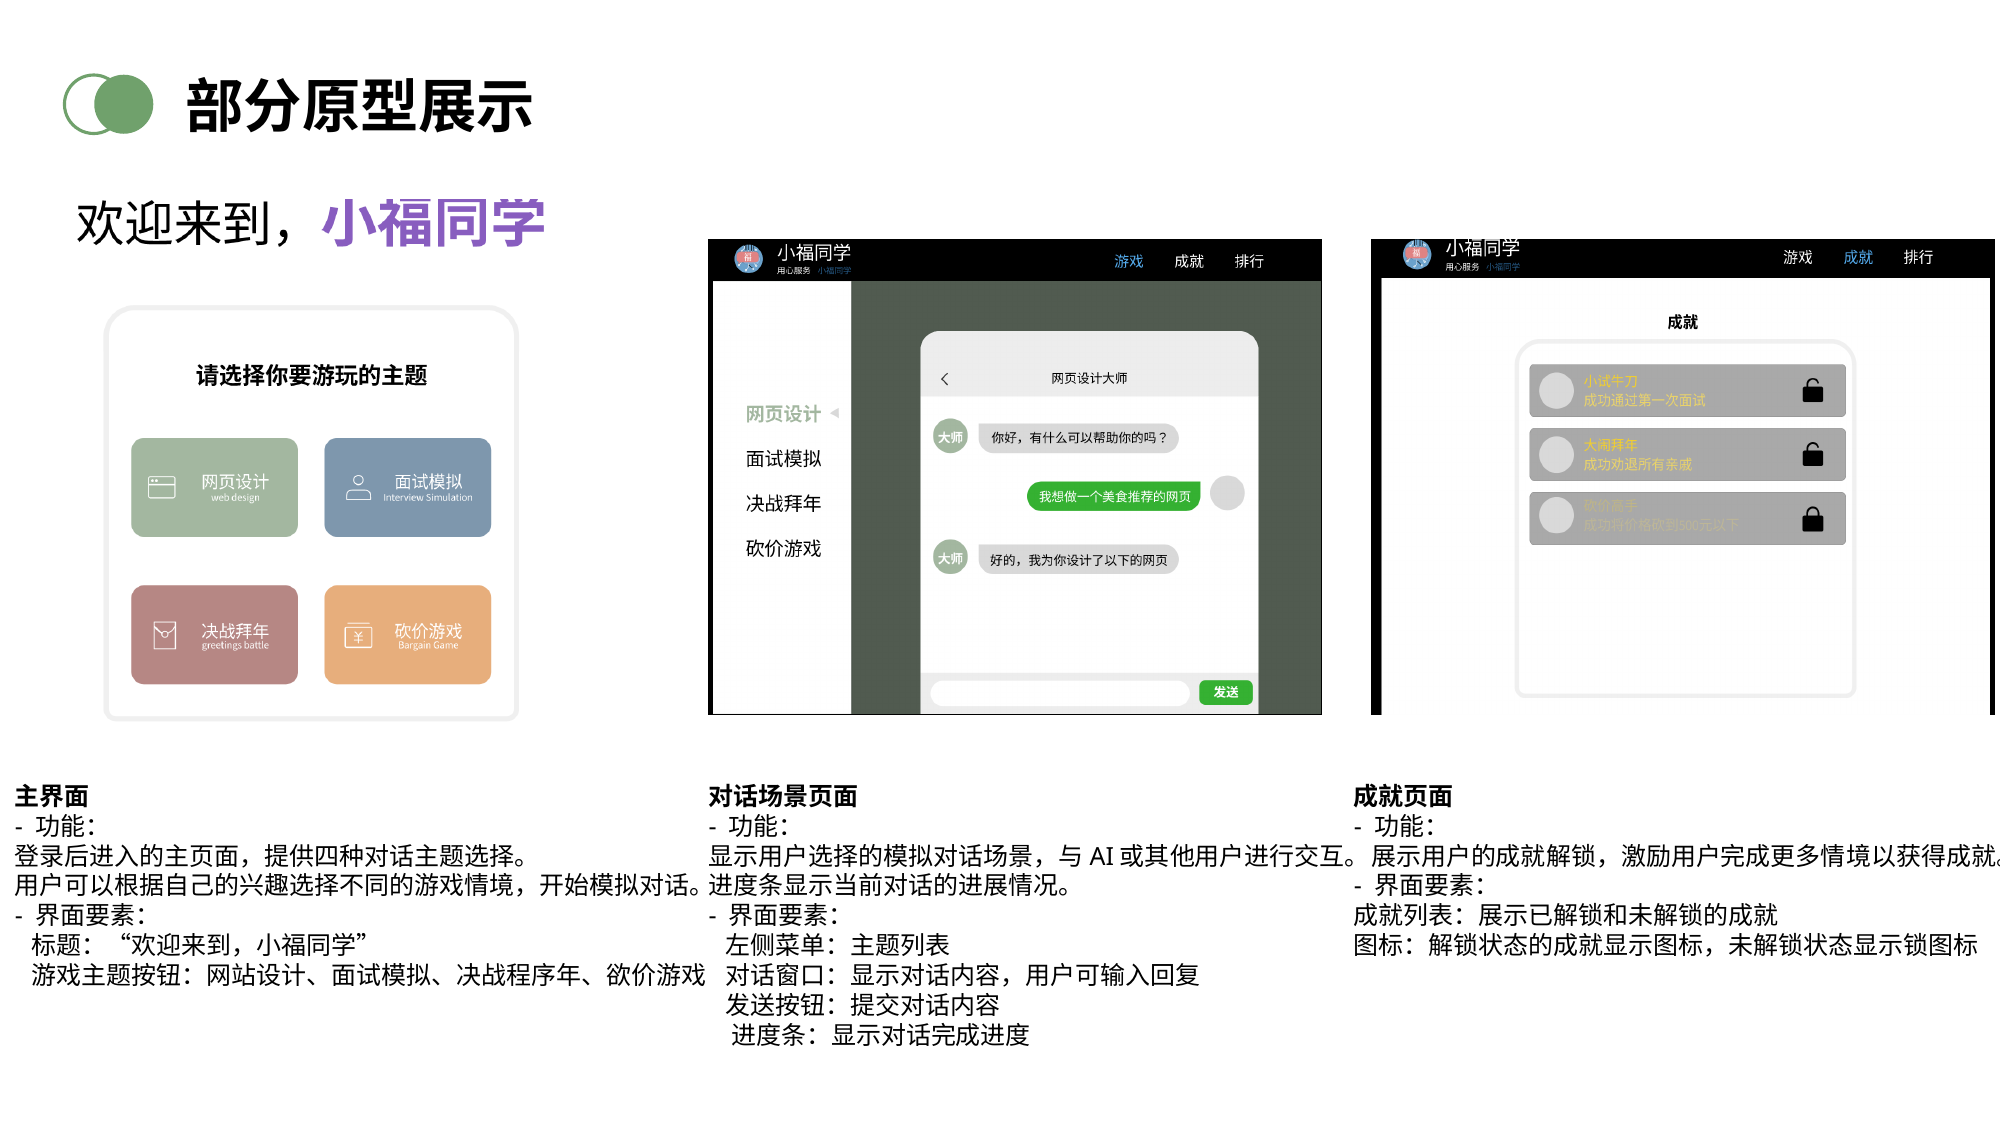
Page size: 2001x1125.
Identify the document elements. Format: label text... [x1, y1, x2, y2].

picture [708, 239, 1322, 715]
text_box 对话场景页面 - 功能： 显示用户选择的模拟对话场景，与AI或其他用户进行交互。 进度条显示当前对话的进展情况。 - 界面要素： 左侧菜单：主题列表 对话窗口：显示对话内容，用户可输入回复 发送按钮：提交对话内容 进度条：显示对话完成进度 [693, 772, 1025, 834]
text_box [64, 75, 108, 134]
text_box 部分原型展示 [170, 61, 1371, 147]
picture [0, 199, 635, 755]
picture [1370, 239, 1995, 715]
text_box [94, 74, 154, 134]
text_box 主界面 - 功能： 登录后进入的主页面，提供四种对话主题选择。 用户可以根据自己的兴趣选择不同的游戏情境，开始模拟对话。 - 界面要素： 标题：“欢迎来到，小福同学” 游戏主题按钮：网站设计、面试模拟、决战程序年、欲价游戏 [0, 772, 423, 834]
text_box 成就页面 - 功能： 展示用户的成就解锁，激励用户完成更多情境以获得成就。 - 界面要素： 成就列表：展示已解锁和未解锁的成就 图标：解锁状态的成就显示图标，未解锁状态显示锁图标 [1339, 772, 1880, 834]
